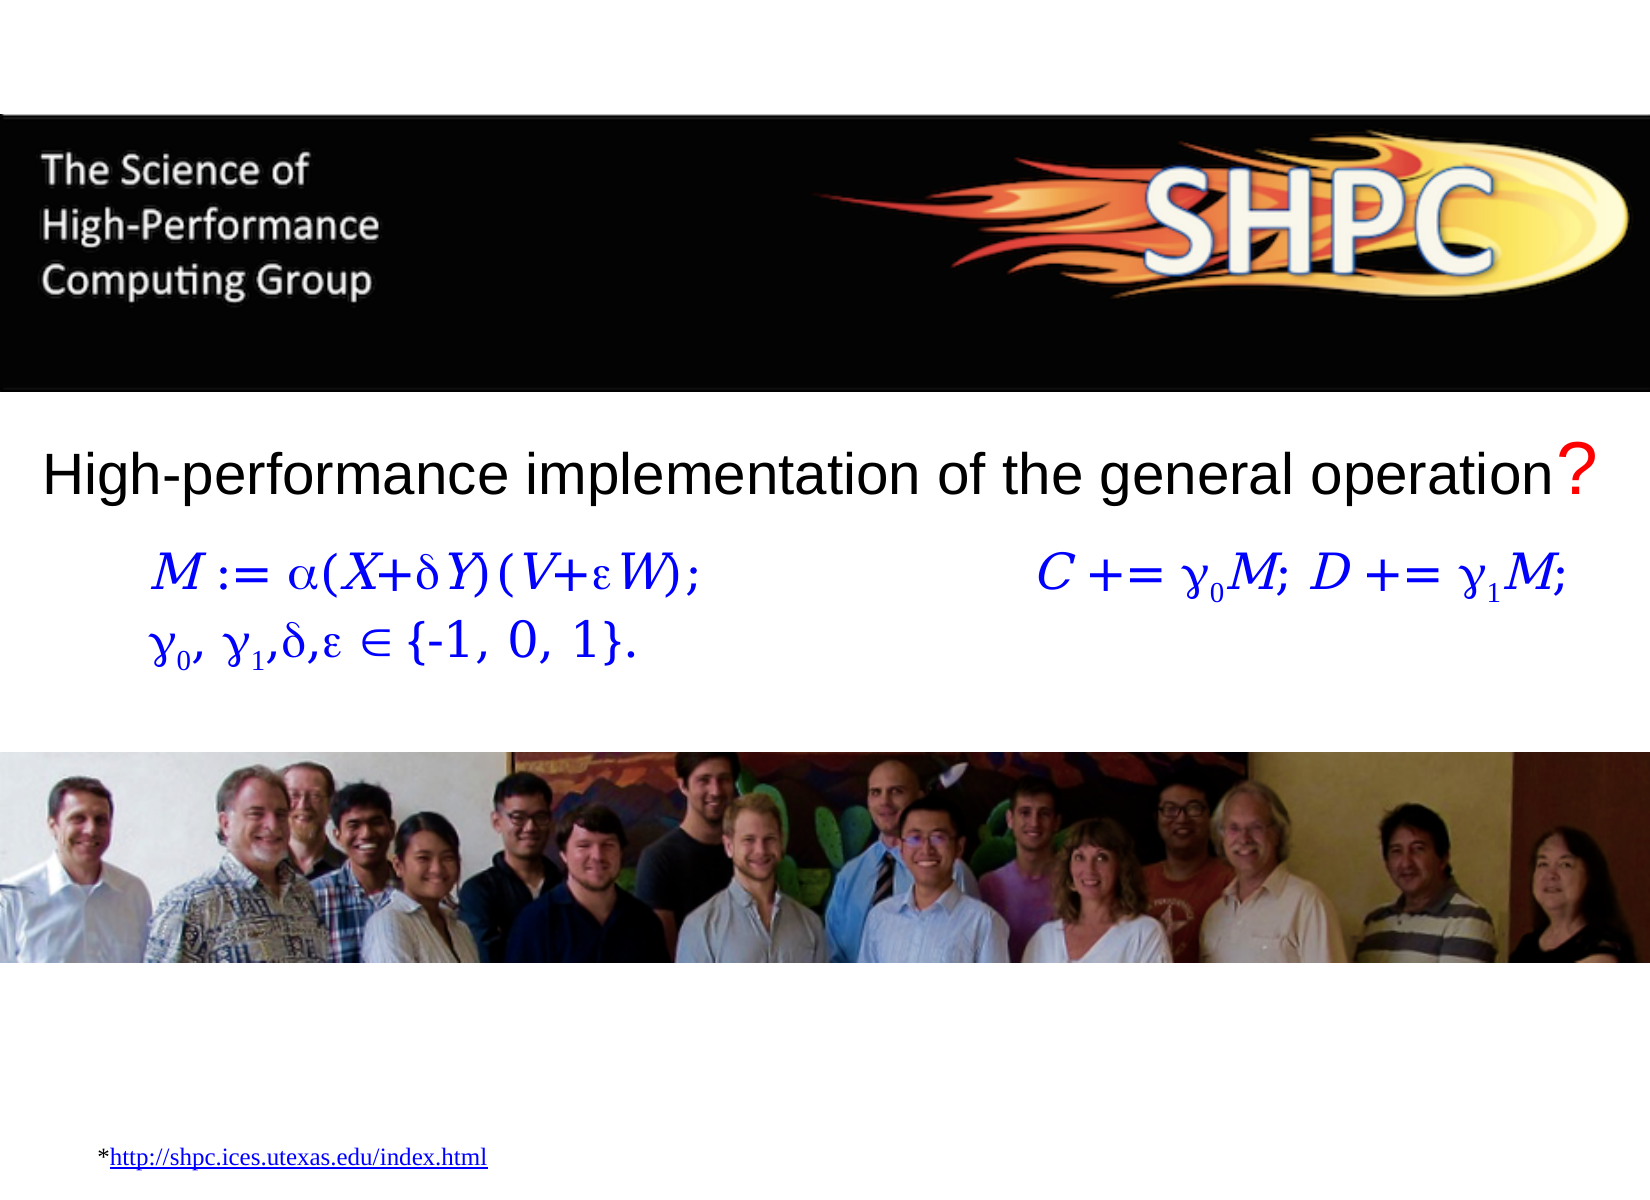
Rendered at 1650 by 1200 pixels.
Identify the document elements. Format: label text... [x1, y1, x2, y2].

text_box High-performance implementation of the general operation? [27, 412, 1650, 517]
picture [0, 114, 1650, 393]
text_box M := a(X+dY)(V+eW); C += g0M; D += g1M; g0, g1,d,e  {-1, 0, 1}. [133, 532, 1633, 684]
text_box *http://shpc.ices.utexas.edu/index.html [82, 1133, 1608, 1178]
picture [0, 752, 1650, 963]
